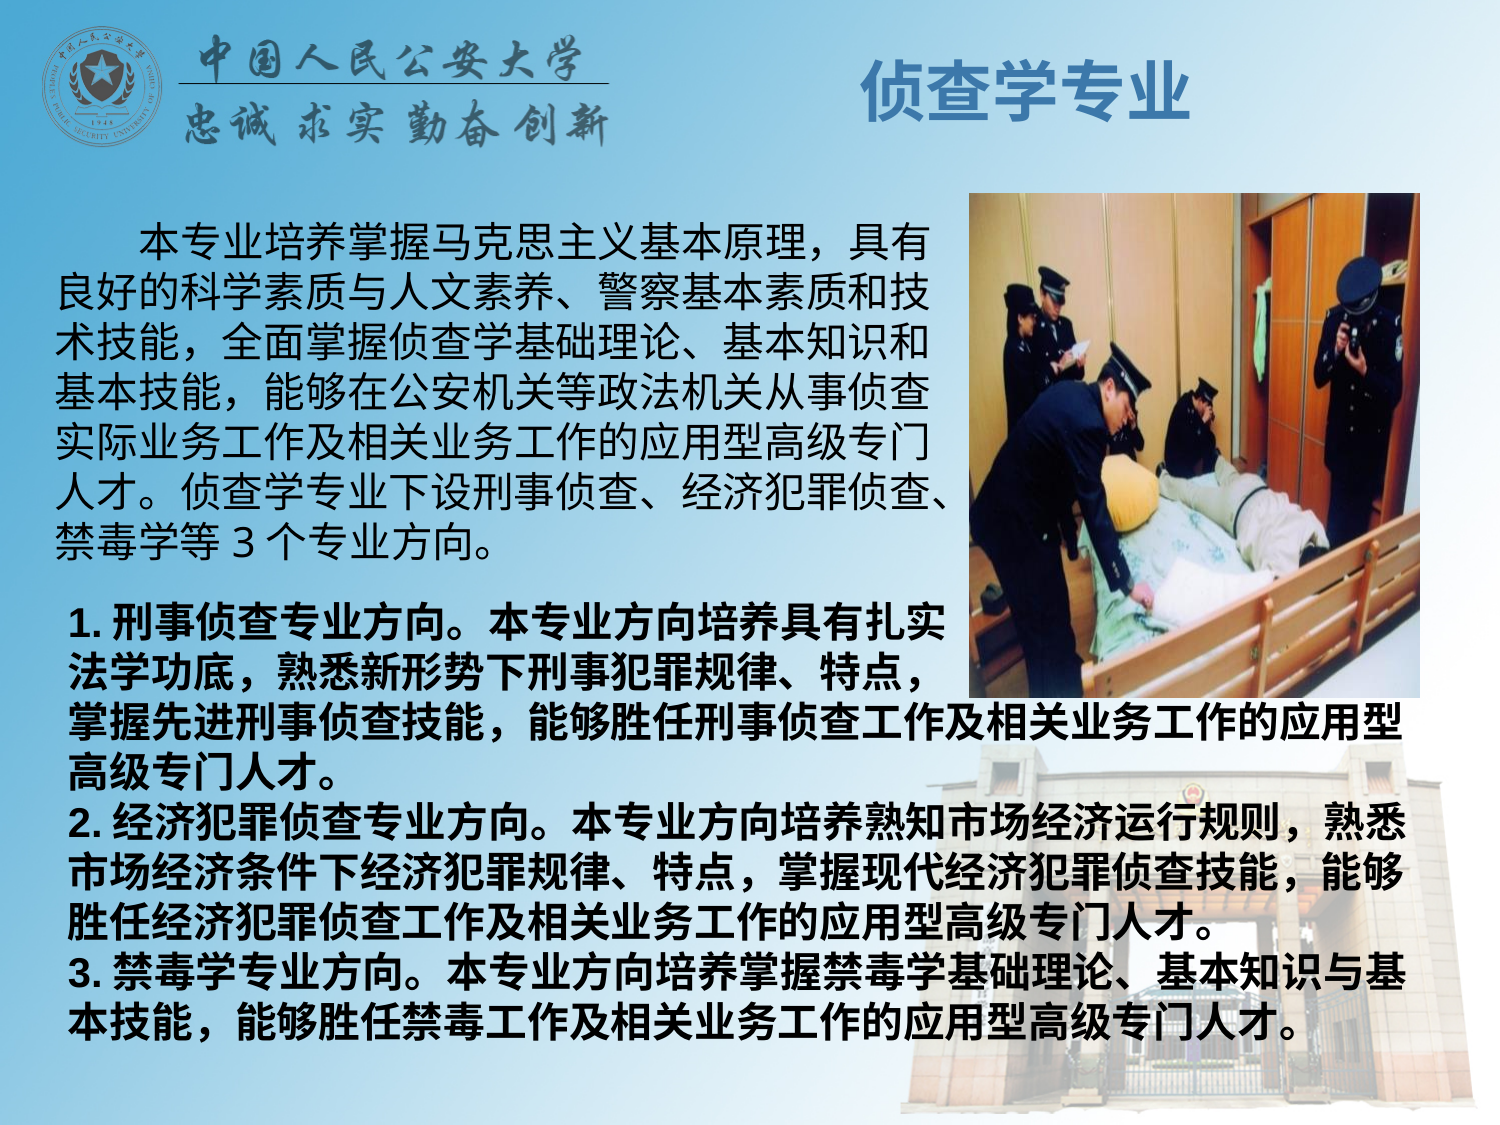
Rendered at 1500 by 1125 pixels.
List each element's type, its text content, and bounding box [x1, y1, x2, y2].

text_box 侦查学专业 [844, 42, 1412, 138]
text_box 1.刑事侦查专业方向。本专业方向培养具有扎实 法学功底，熟悉新形势下刑事犯罪规律、特点， 掌握先进刑事侦查技能，能够胜任刑事侦查工作及相关业务工作的应用型高级专门人才。 2.经济犯罪侦查专业方向。本专业方向培养熟知市场经济运行规则，熟悉市场经济条件下经济犯罪规律、特点，掌握现代经济犯罪侦查技能，能够胜任经济犯罪侦查工作及相关业务工作的应用型高级专门人才。 3.禁毒学专业方向。本专业方向培养掌握禁毒学基础理论、基本知识与基本技能，能够胜任禁毒工作及相关业务工作的应用型高级专门人才。 [53, 573, 1424, 1054]
picture [0, 0, 1500, 1125]
text_box 本专业培养掌握马克思主义基本原理，具有良好的科学素质与人文素养、警察基本素质和技术技能，全面掌握侦查学基础理论、基本知识和基本技能，能够在公安机关等政法机关从事侦查实际业务工作及相关业务工作的应用型高级专门人才。侦查学专业下设刑事侦查、经济犯罪侦查、禁毒学等3个专业方向。 [40, 208, 963, 573]
